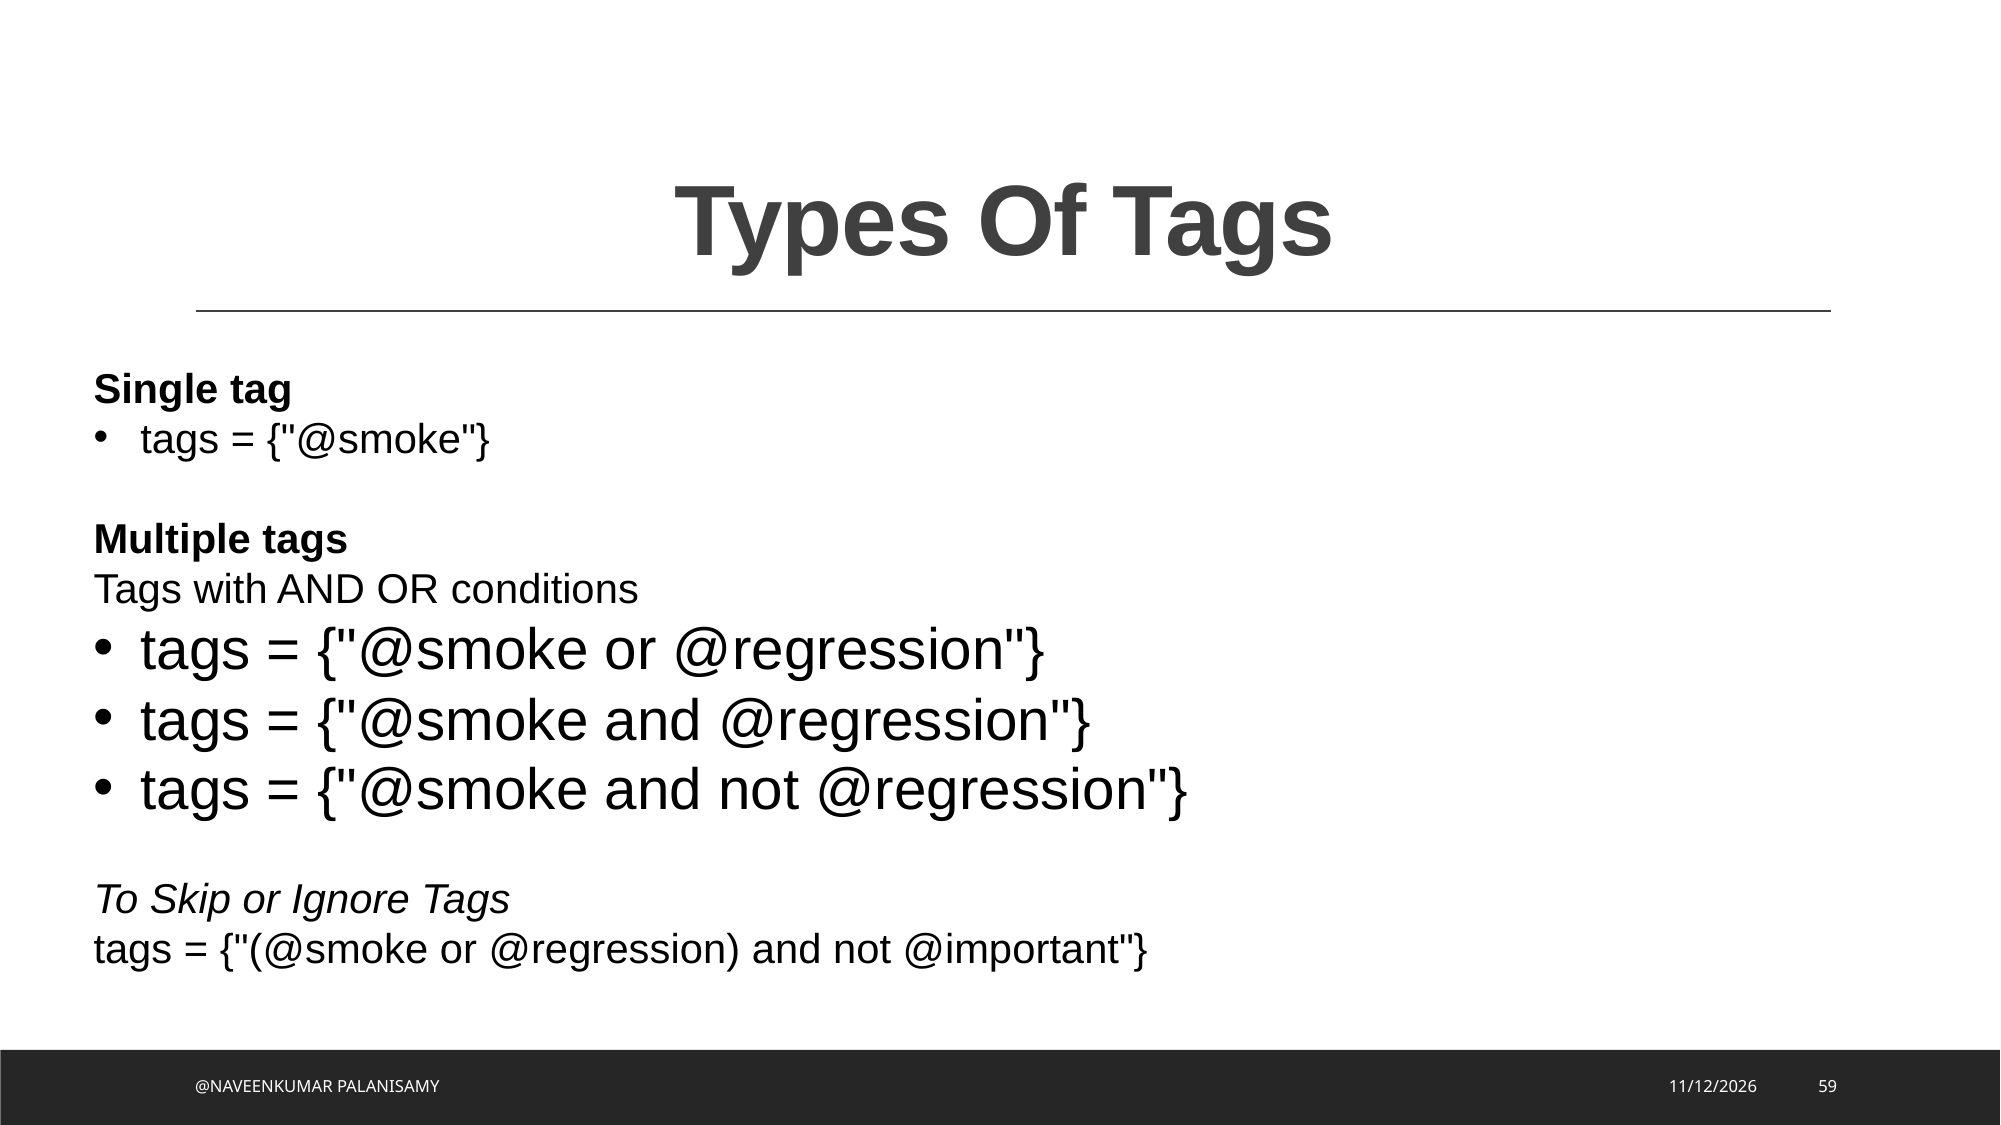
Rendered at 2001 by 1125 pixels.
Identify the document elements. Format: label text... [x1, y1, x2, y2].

title Types Of Tags [180, 47, 1830, 285]
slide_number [1348, 1057, 1773, 1118]
footer @NAVEENKUMAR PALANISAMY [180, 1057, 1299, 1118]
slide_number 59 [1803, 1057, 1932, 1118]
text_box Single tag tags = {​​​​​​​"@smoke"}​​​​​​​ Multiple tags Tags with AND OR conditions tags = {​​​​​​​"@smoke or @regression"}​​​​​​​ tags = {​​​​​​​"@smoke and @regression"}​​​​​​​ tags = {​​​​​​​"@smoke and not @regression"}​​​​​​​ To Skip or Ignore Tags tags = {​​​​​​​"(@smoke or @regression) and not @important"}​​​​​​​ [78, 354, 1975, 979]
